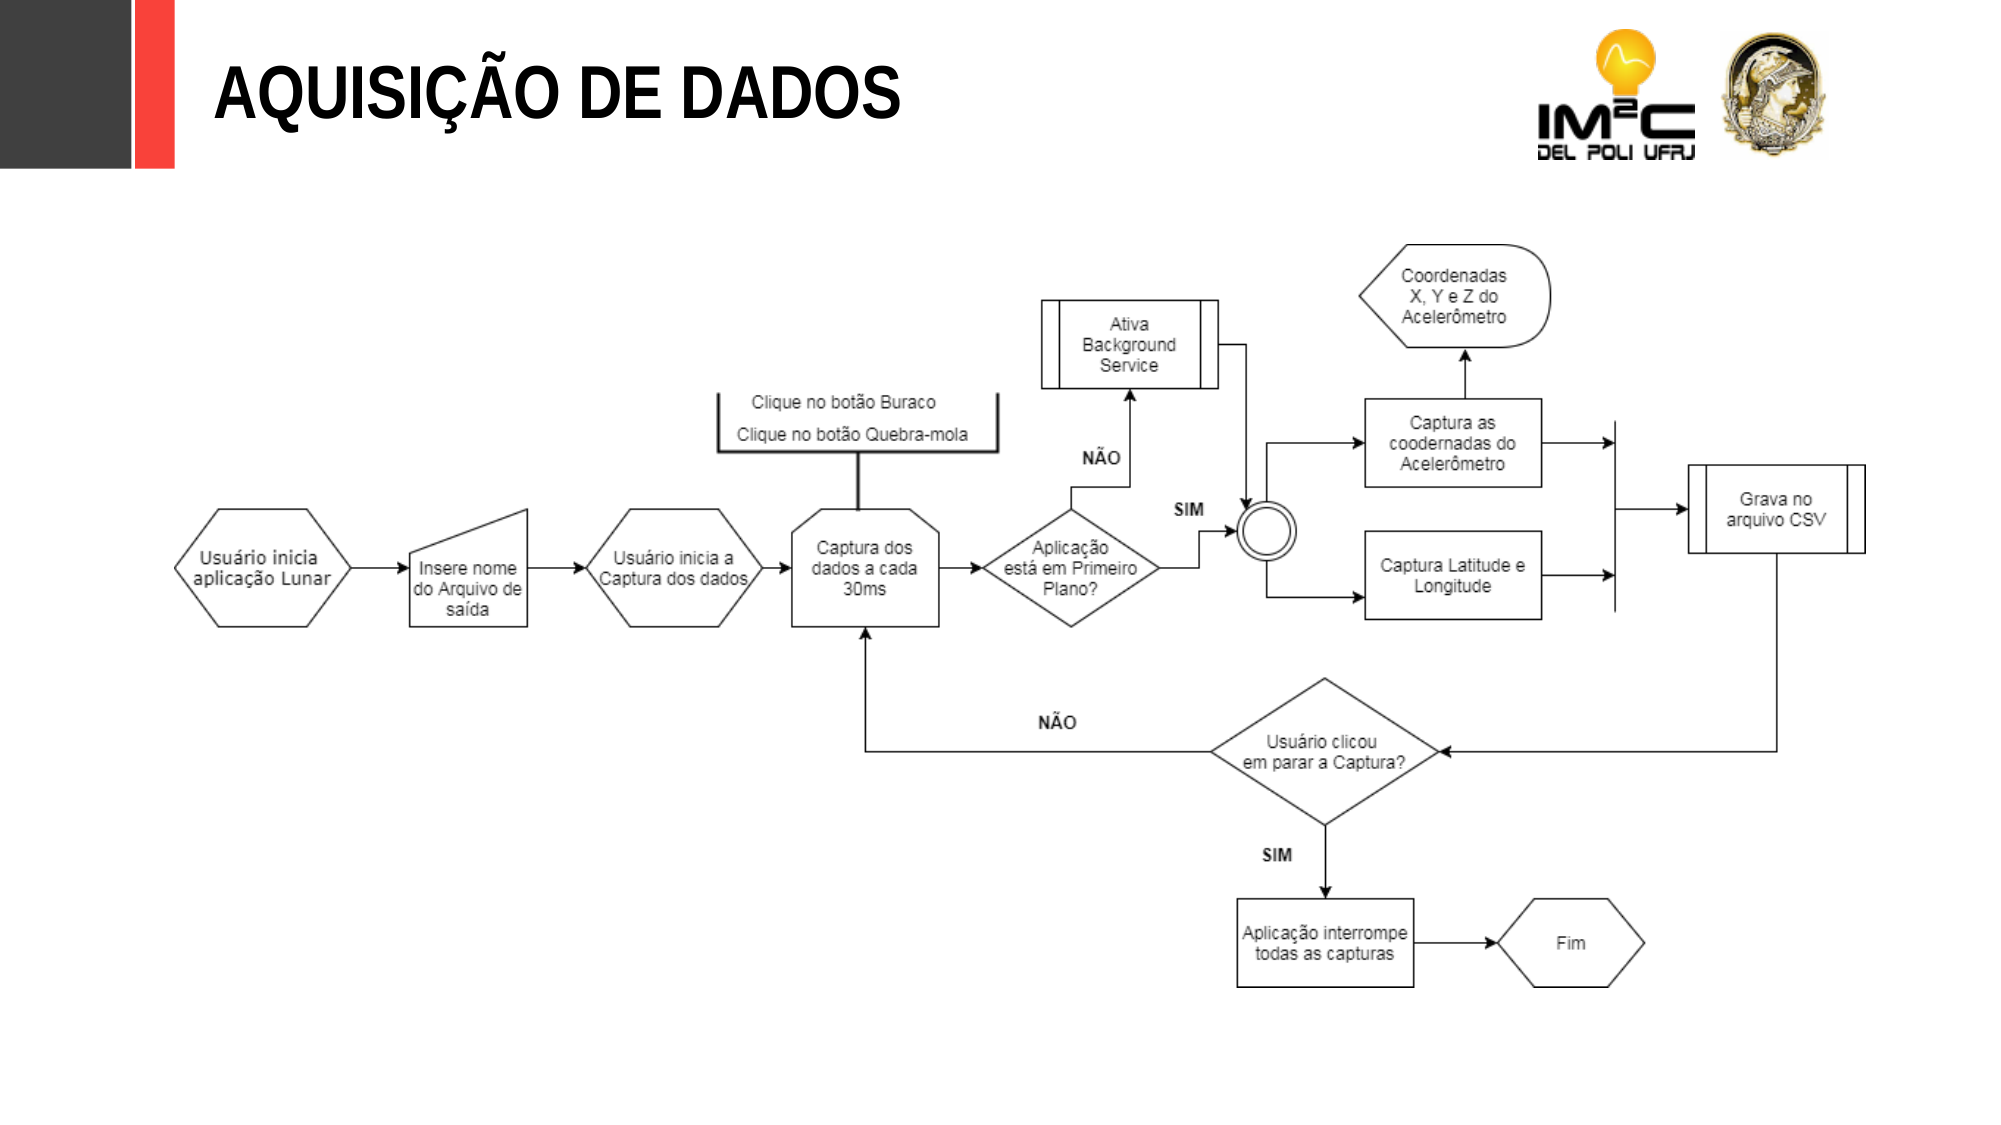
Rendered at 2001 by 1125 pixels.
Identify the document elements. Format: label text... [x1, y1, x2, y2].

text_box [134, 0, 176, 170]
picture [174, 244, 1866, 988]
picture [1538, 29, 1695, 160]
picture [1720, 31, 1829, 160]
text_box [0, 0, 132, 170]
text_box AQUISIÇÃO DE DADOS [198, 35, 919, 141]
